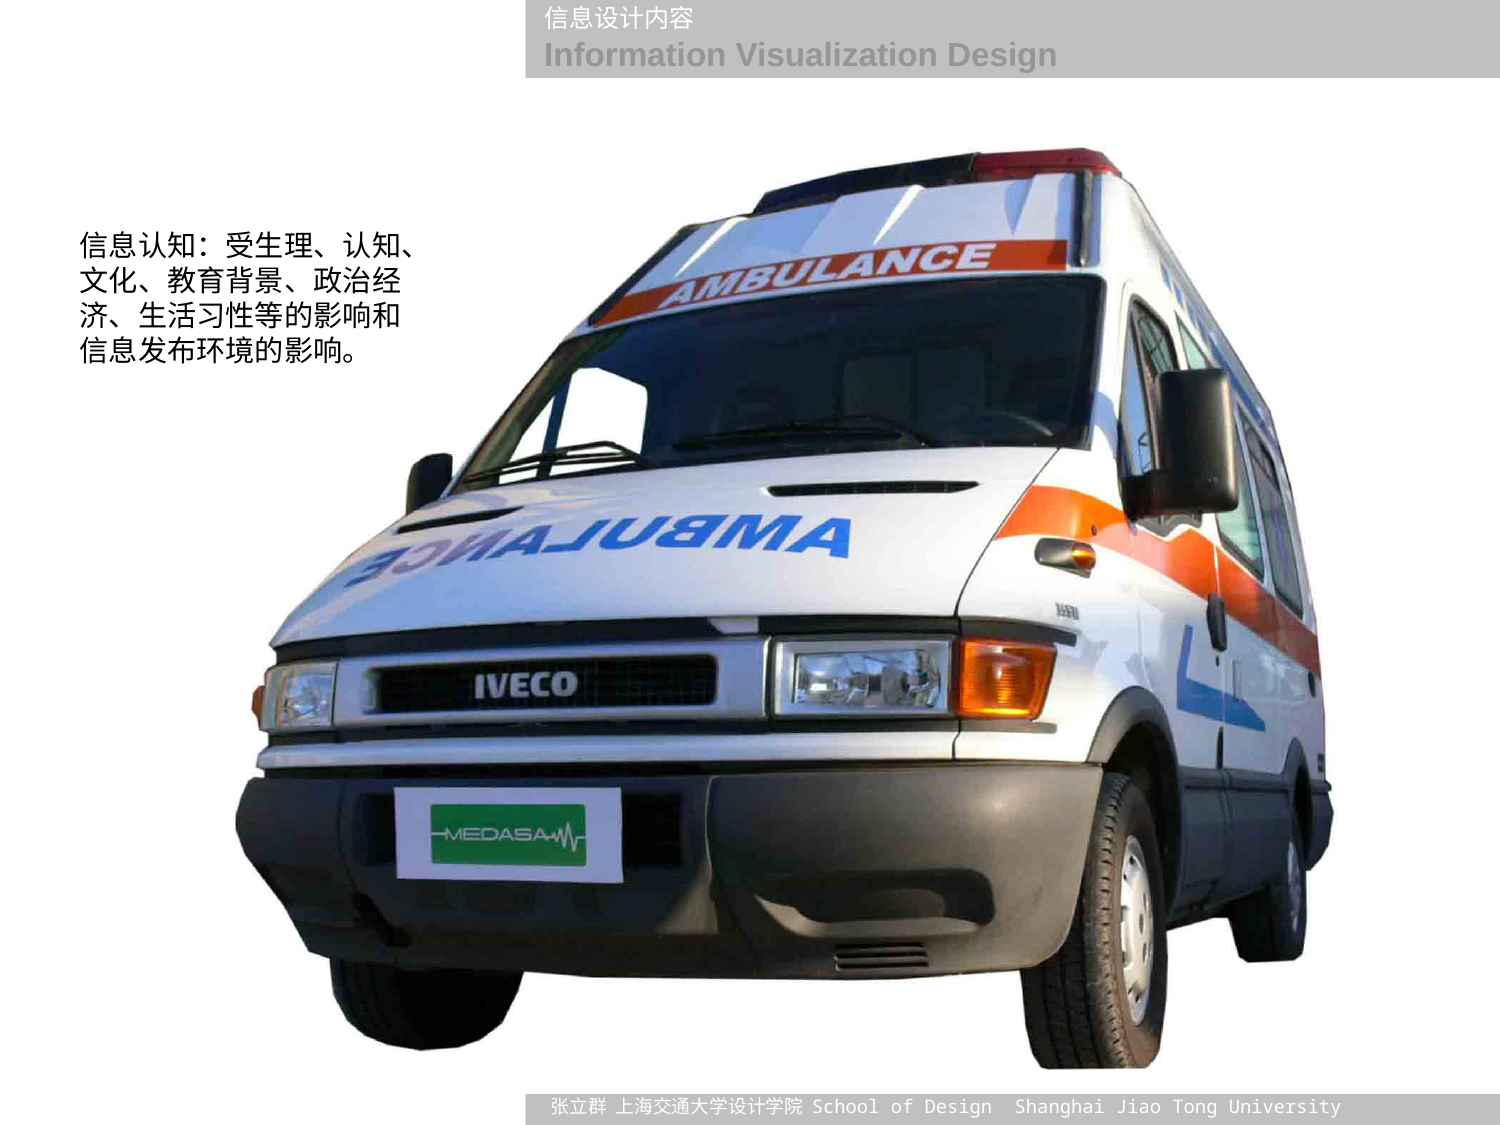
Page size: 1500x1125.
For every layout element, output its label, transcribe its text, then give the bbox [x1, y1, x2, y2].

text_box 信息认知：受生理、认知、文化、教育背景、政治经济、生活习性等的影响和信息发布环境的影响。 [64, 219, 201, 375]
picture [206, 101, 1400, 1072]
